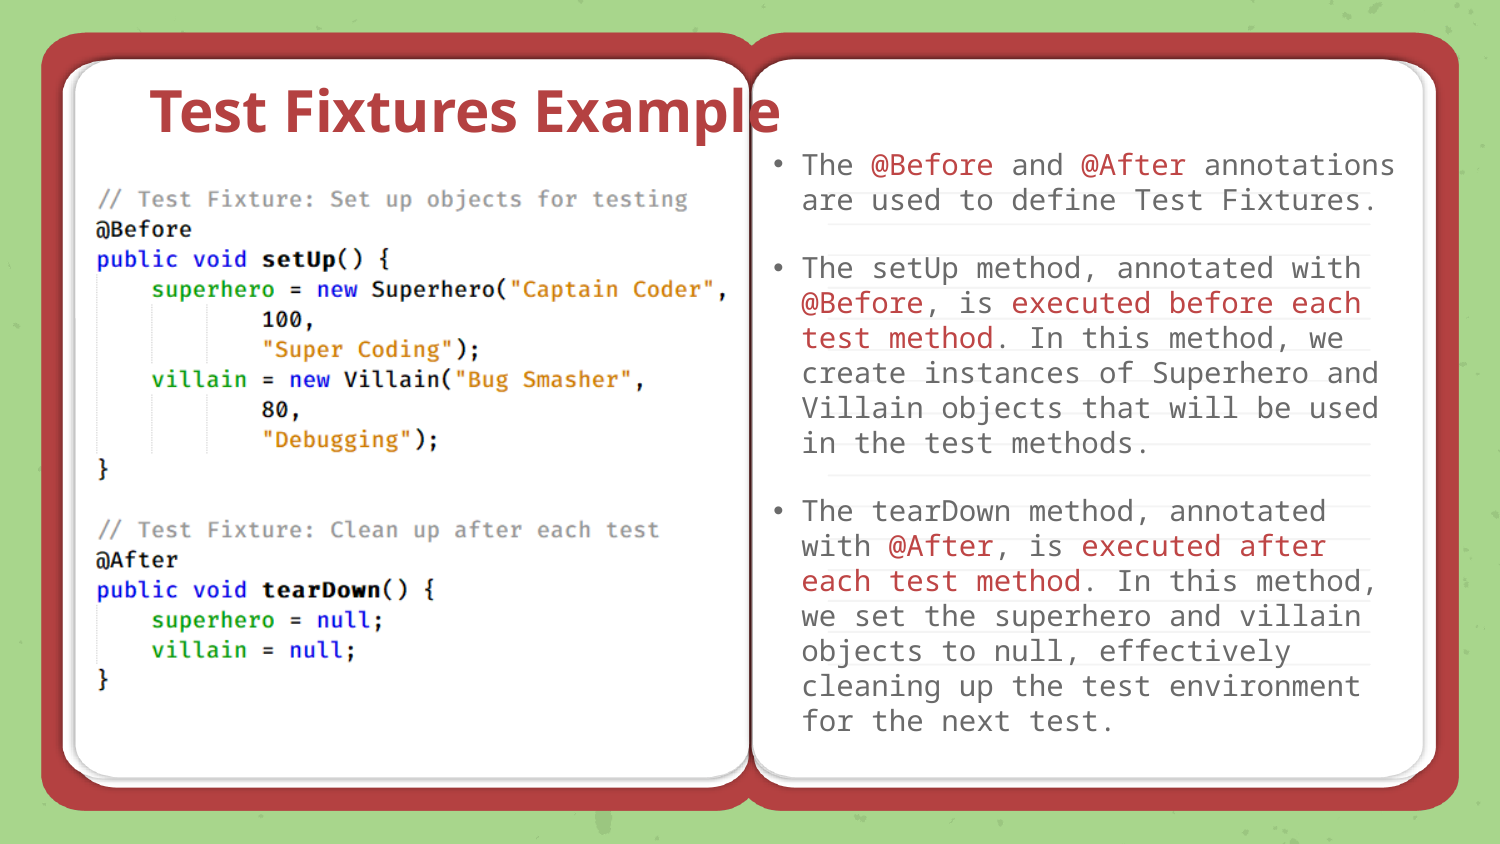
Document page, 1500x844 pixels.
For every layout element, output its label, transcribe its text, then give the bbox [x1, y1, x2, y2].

title Test Fixtures Example [134, 72, 842, 206]
picture [41, 32, 1459, 811]
text_box The @Before and @After annotations are used to define Test Fixtures. The setUp method, annotated with @Before, is executed before each test method. In this method, we create instances of Superhero and Villain objects that will be used in the test methods. The tearDown method, annotated with @After, is executed after each test method. In this method, we set the superhero and villain objects to null, effectively cleaning up the test environment for the next test. [758, 131, 1415, 753]
